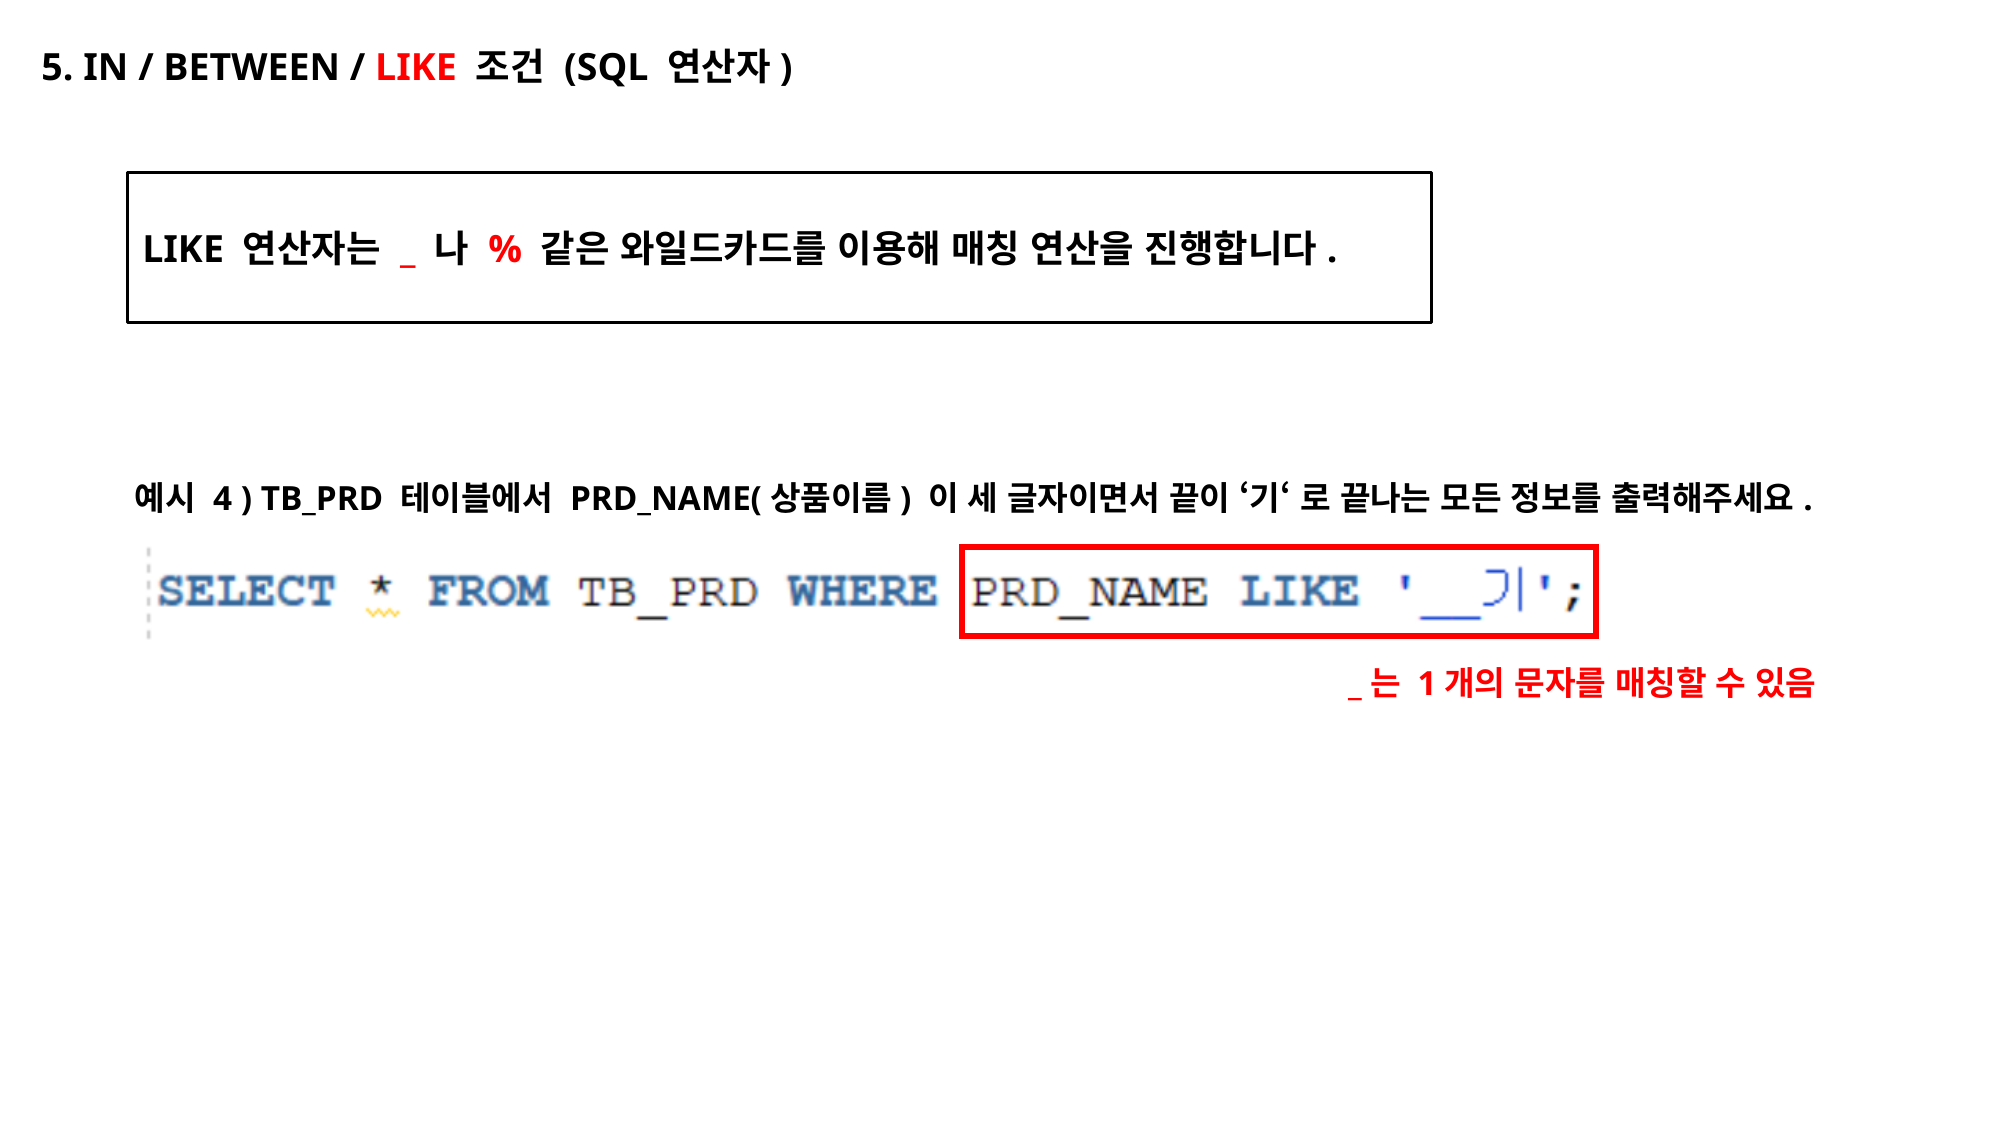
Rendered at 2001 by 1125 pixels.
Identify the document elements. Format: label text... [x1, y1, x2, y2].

text_box 예시 4 ) TB_PRD 테이블에서 PRD_NAME(상품이름) 이 세 글자이면서 끝이 ‘기‘ 로 끝나는 모든 정보를 출력해주세요. [120, 469, 1922, 525]
text_box 5. IN / BETWEEN / LIKE 조건 (SQL 연산자) [26, 35, 872, 96]
text_box _는 1개의 문자를 매칭할 수 있음 [1333, 655, 1896, 710]
picture [144, 544, 1599, 643]
text_box LIKE 연산자는 _ 나 % 같은 와일드카드를 이용해 매칭 연산을 진행합니다. [127, 172, 1432, 323]
